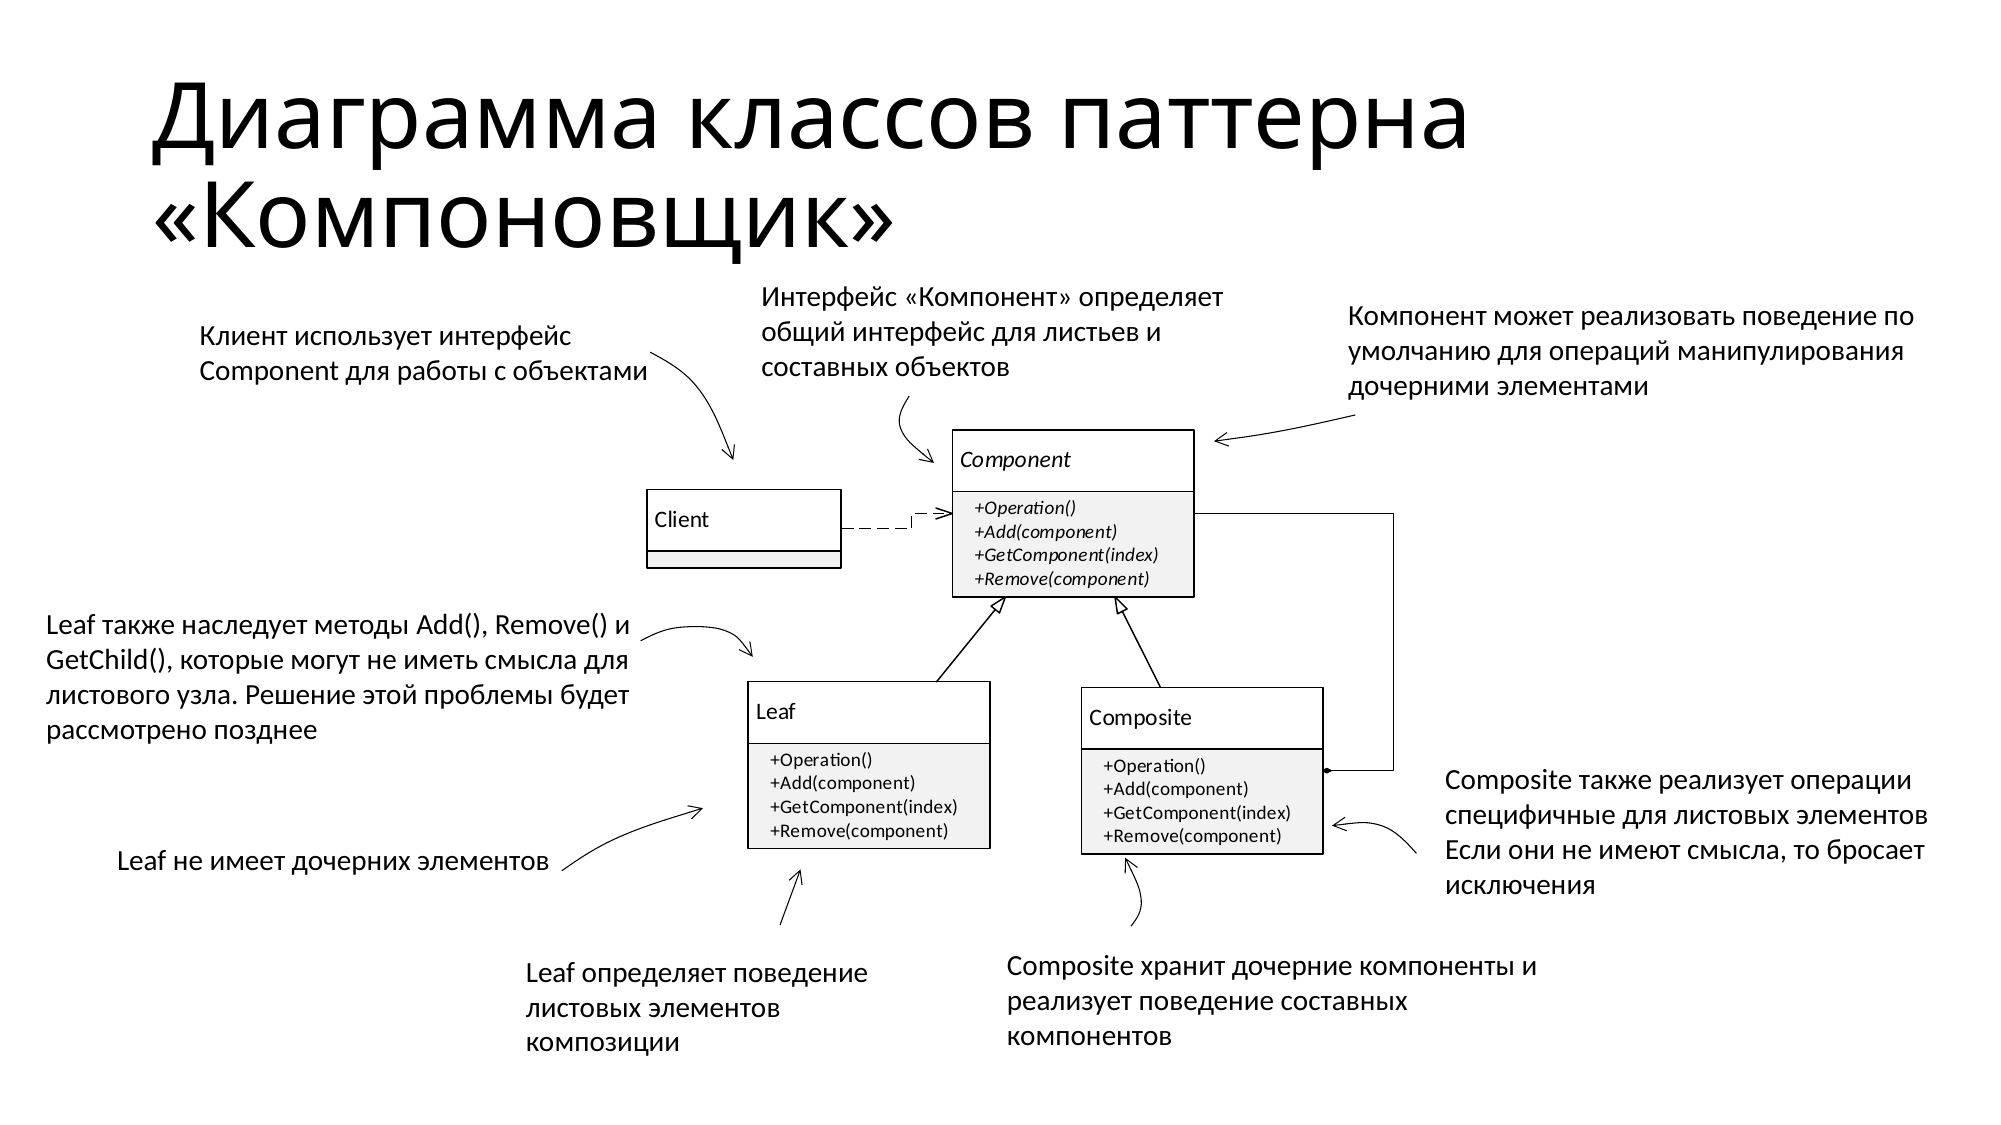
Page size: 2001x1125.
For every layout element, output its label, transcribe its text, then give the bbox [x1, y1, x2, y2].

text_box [102, 808, 704, 885]
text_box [31, 598, 753, 755]
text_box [1214, 288, 1934, 442]
picture [640, 427, 1395, 858]
title Диаграмма классов паттерна «Компоновщик» [137, 59, 1863, 278]
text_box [992, 857, 1567, 1061]
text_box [1332, 753, 1969, 910]
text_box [746, 270, 1254, 464]
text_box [510, 869, 956, 1067]
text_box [184, 309, 734, 460]
